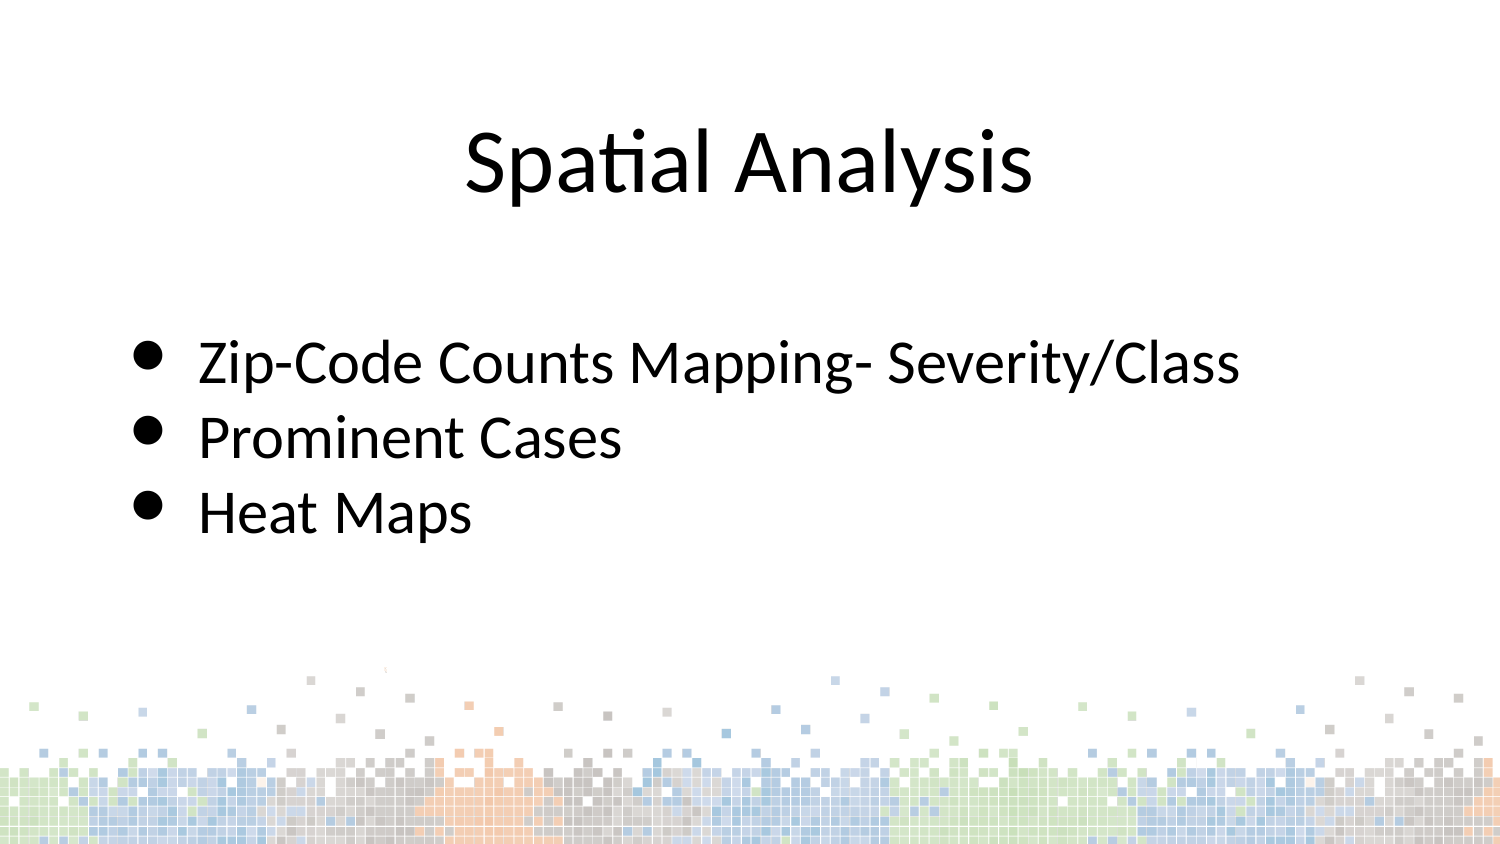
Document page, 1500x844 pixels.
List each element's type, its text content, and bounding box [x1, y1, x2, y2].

title Spatial Analysis Zip-Code Counts Mapping- Severity/Class Prominent Cases Heat Maps [112, 65, 1388, 691]
picture [0, 667, 1500, 844]
